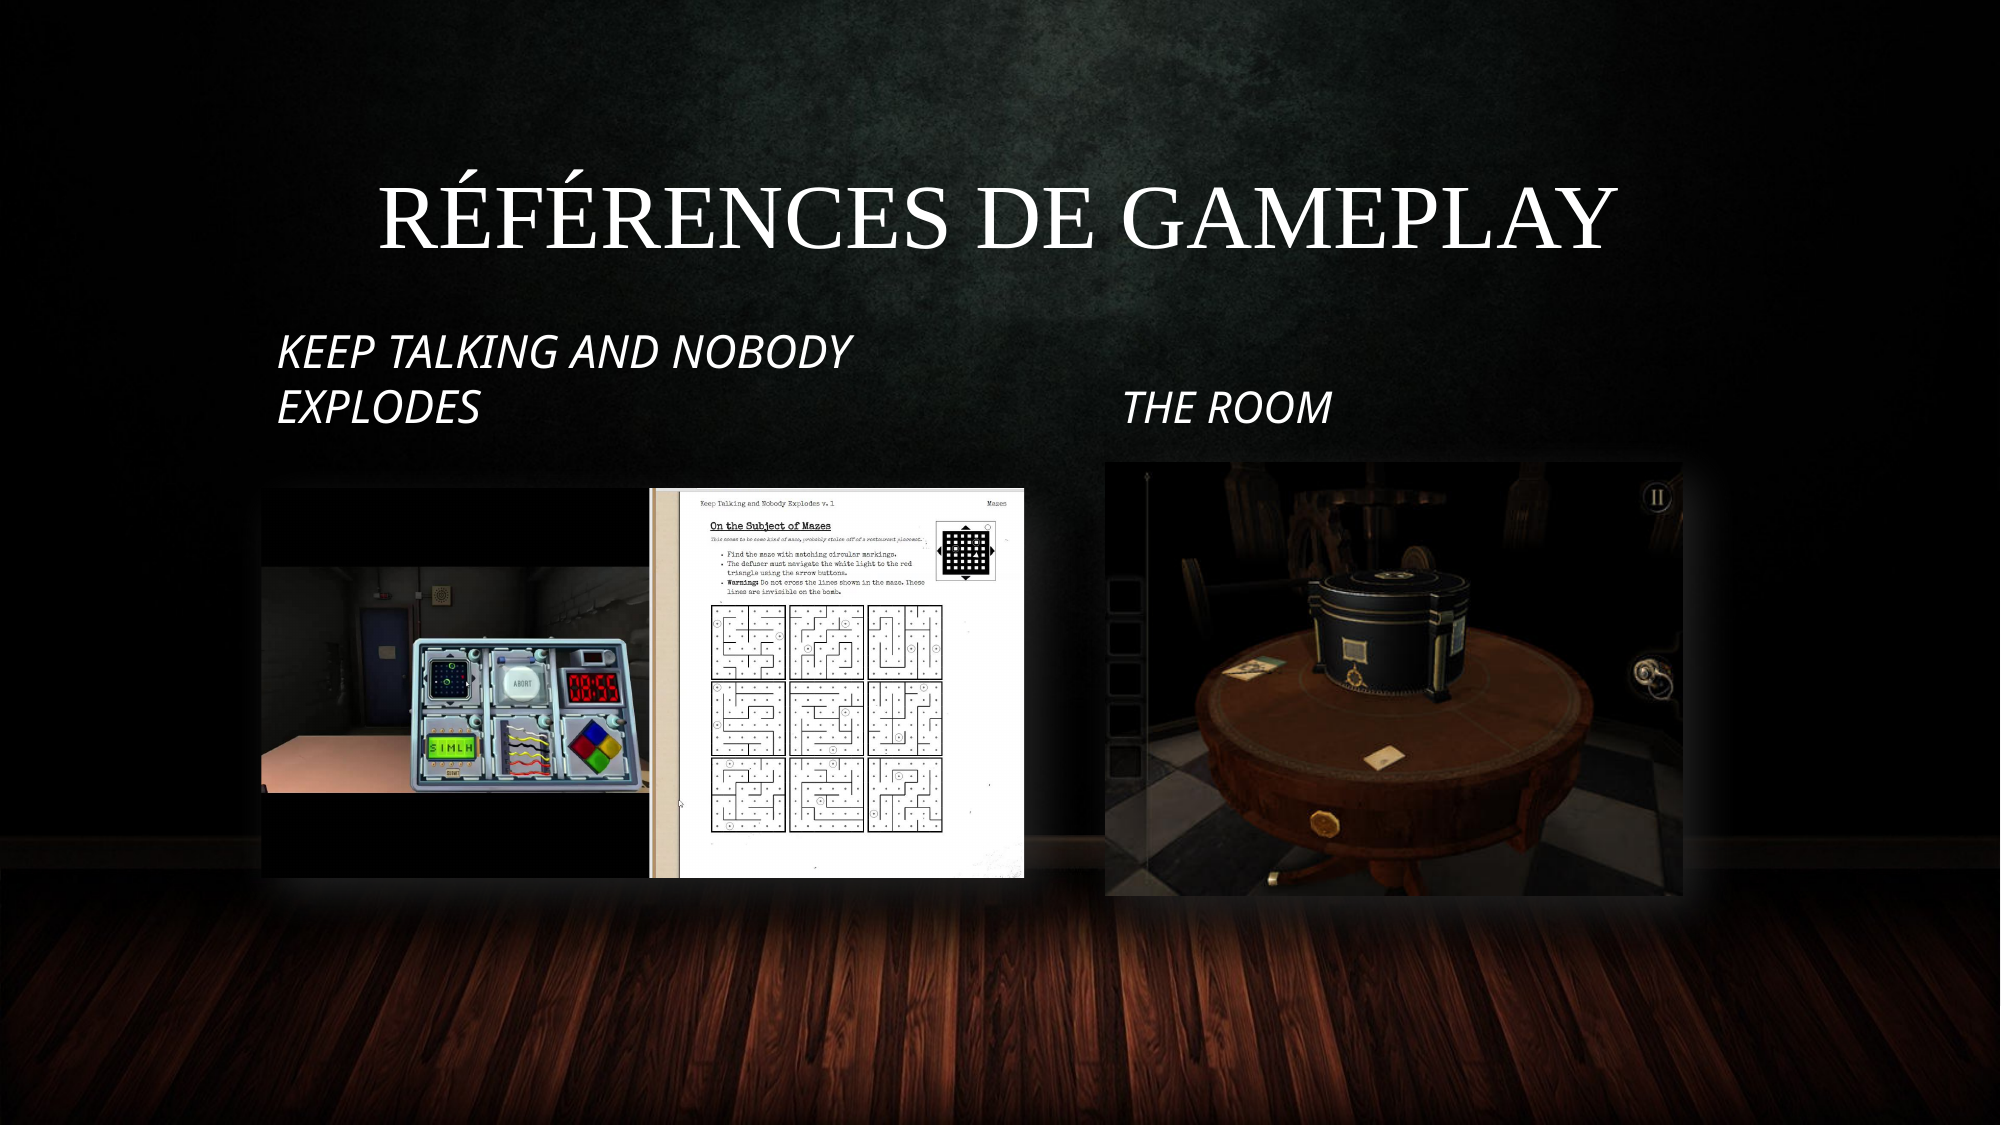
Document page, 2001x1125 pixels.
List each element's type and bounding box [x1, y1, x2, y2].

picture [0, 0, 2000, 1125]
list [260, 488, 1025, 878]
list [1105, 462, 1684, 896]
